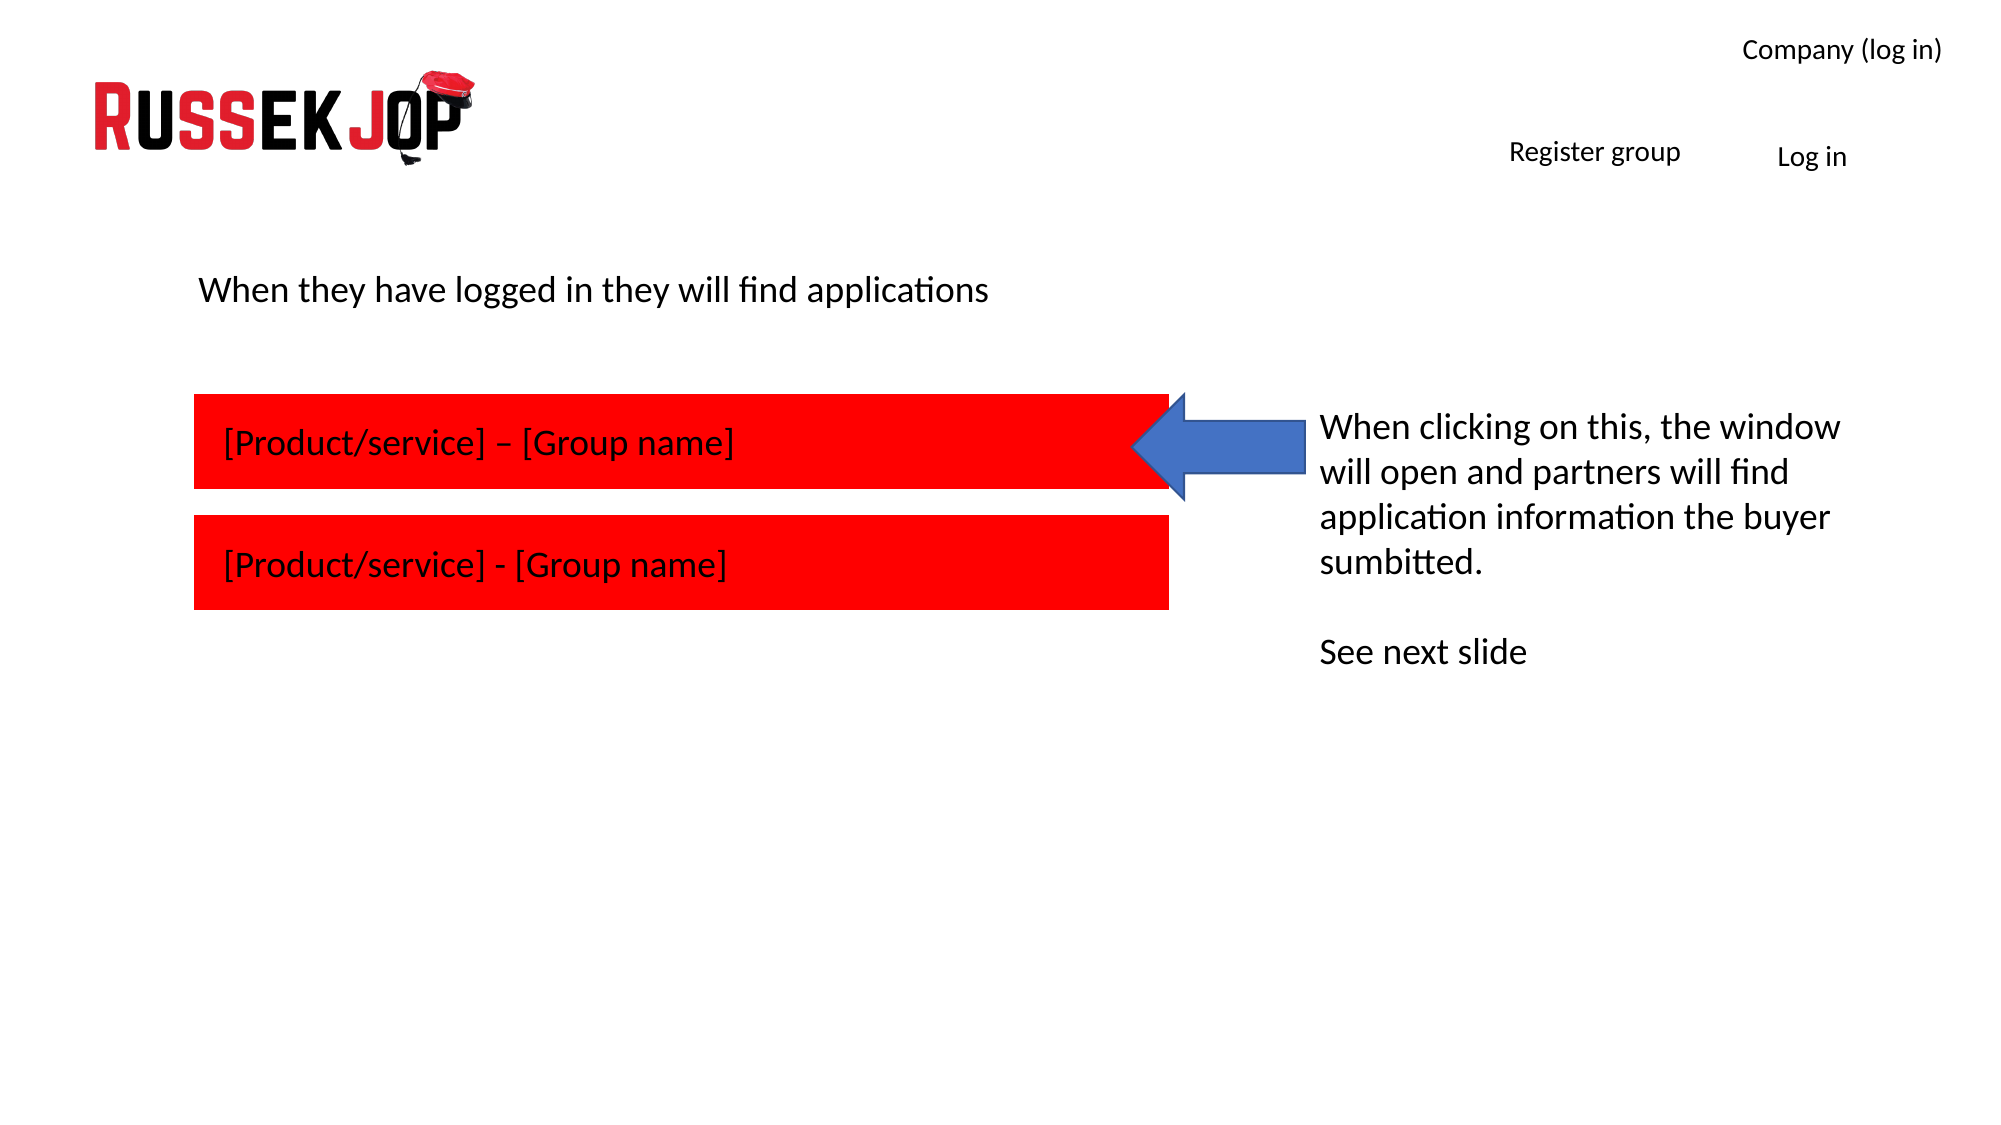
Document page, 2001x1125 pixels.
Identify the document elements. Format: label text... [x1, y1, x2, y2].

text_box When clicking on this, the window will open and partners will find application information the buyer sumbitted. See next slide [1304, 394, 1891, 680]
text_box Company (log in) [1728, 22, 1961, 73]
text_box [194, 515, 1169, 610]
text_box [194, 394, 1169, 489]
text_box [Product/service] – [Group name] [208, 410, 1097, 471]
text_box [Product/service] - [Group name] [208, 532, 1097, 592]
picture [39, 0, 569, 269]
text_box Log in [1762, 130, 1926, 180]
text_box When they have logged in they will find applications [183, 258, 1072, 318]
text_box Register group [1494, 125, 1729, 175]
text_box [1130, 392, 1306, 502]
